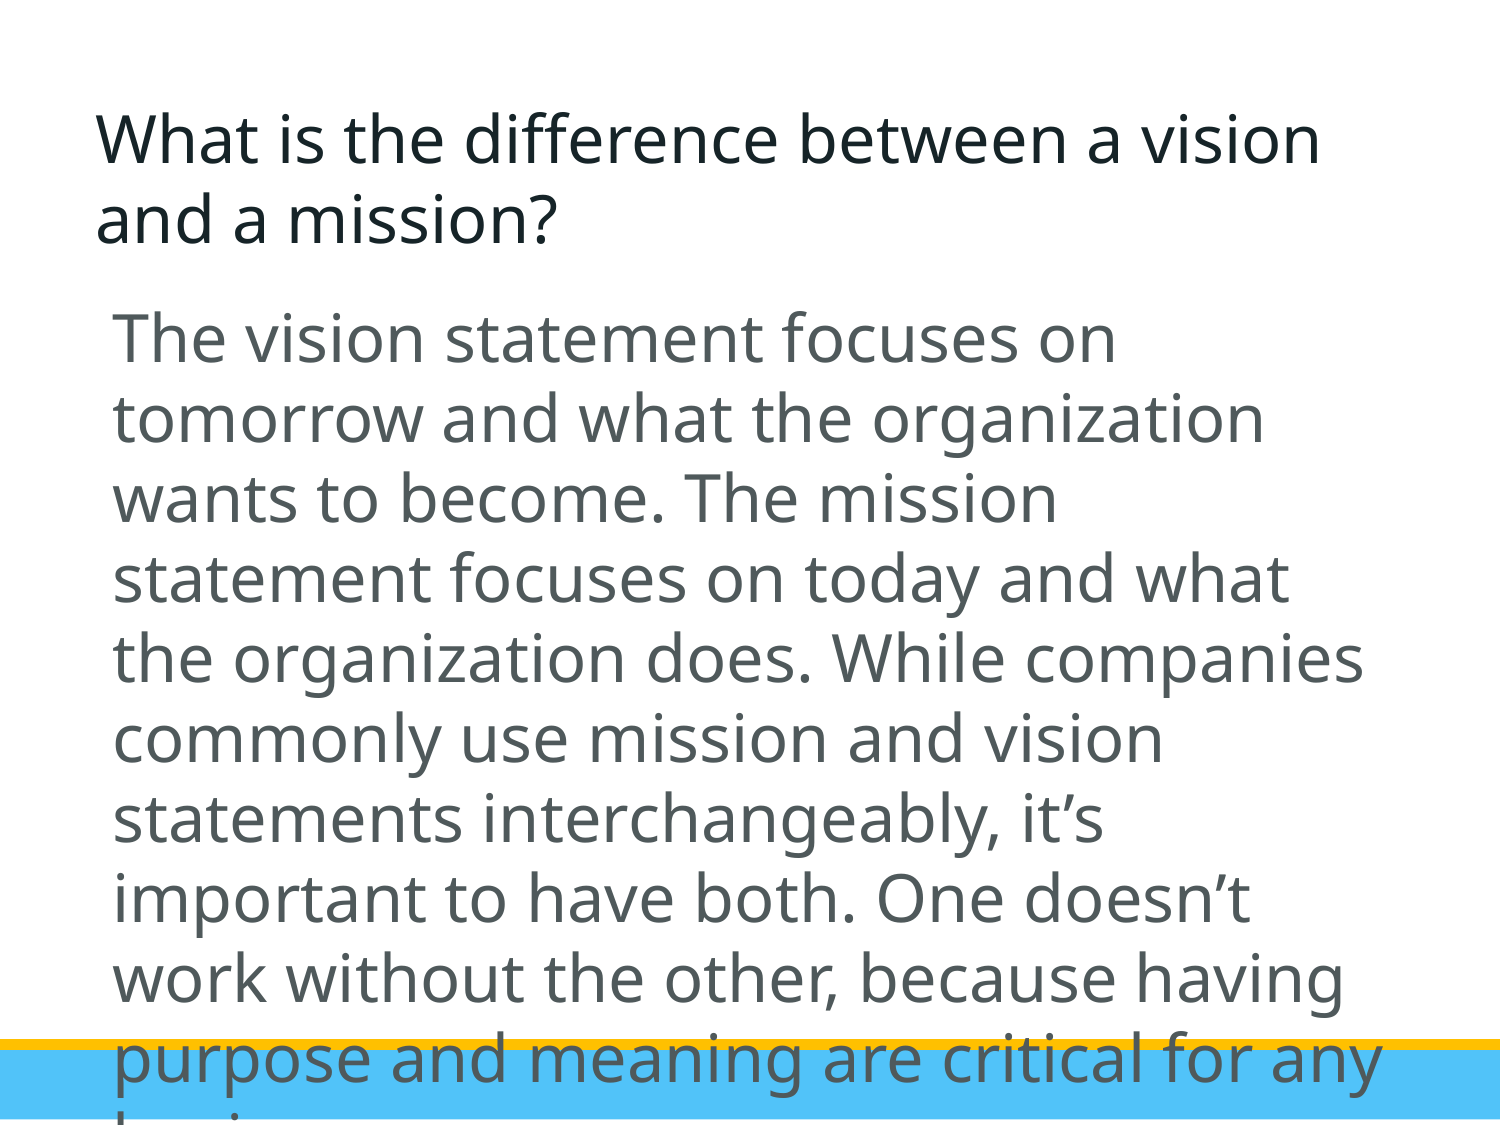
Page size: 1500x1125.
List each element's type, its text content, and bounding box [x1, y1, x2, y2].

text_box The vision statement focuses on tomorrow and what the organization wants to become. The mission statement focuses on today and what the organization does. While companies commonly use mission and vision statements interchangeably, it’s important to have both. One doesn’t work without the other, because having purpose and meaning are critical for any business. [97, 288, 1409, 1125]
text_box What is the difference between a vision and a mission? [80, 89, 1457, 265]
